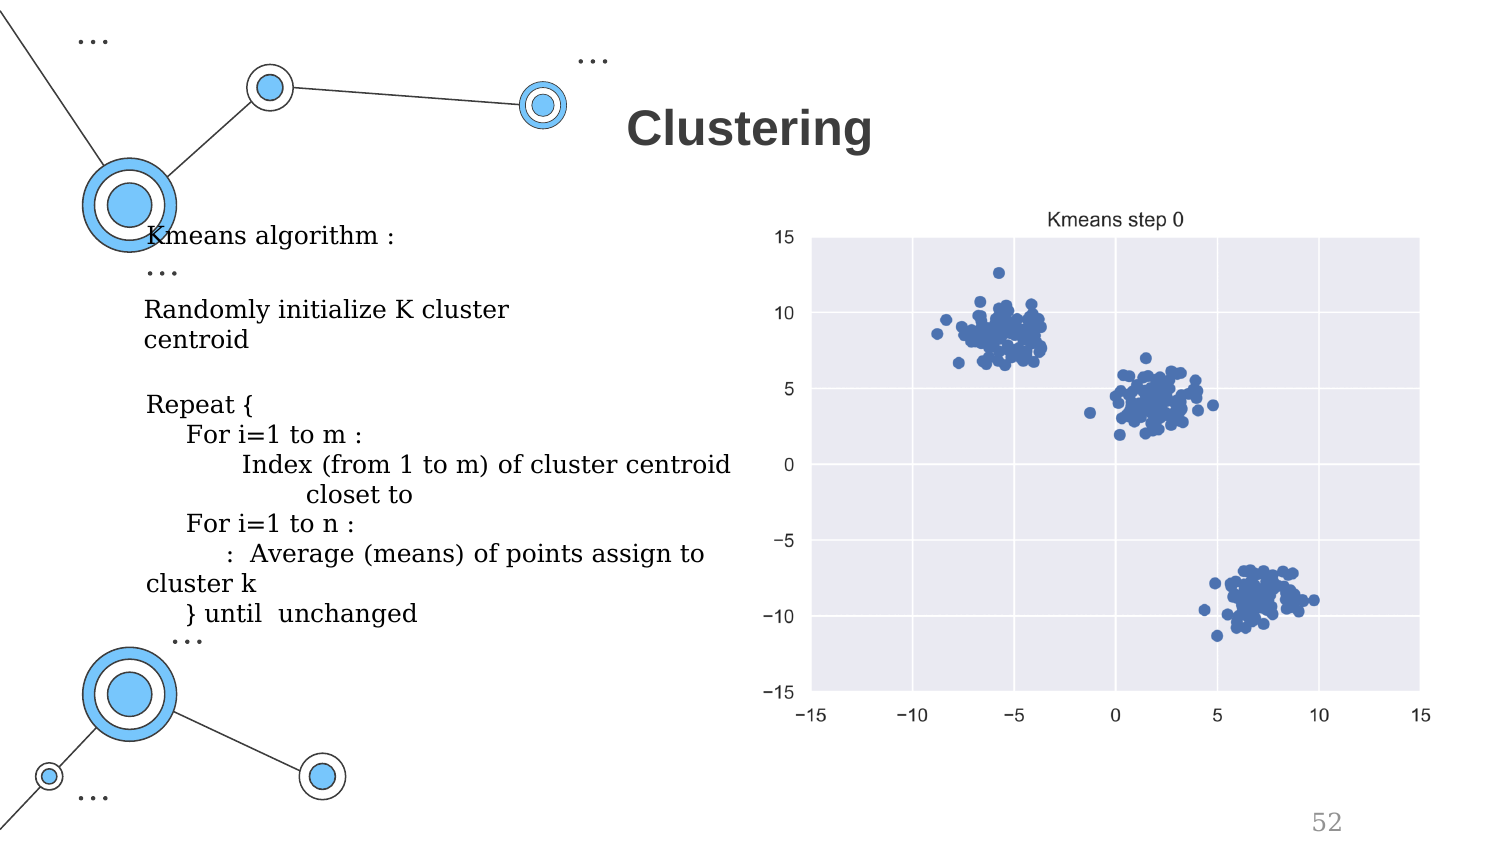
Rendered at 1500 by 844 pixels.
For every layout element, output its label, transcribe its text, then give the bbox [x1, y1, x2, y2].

text_box Kmeans algorithm : [131, 212, 744, 257]
title Clustering [292, 80, 1208, 178]
slide_number 52 [1020, 798, 1359, 844]
picture [749, 199, 1444, 737]
